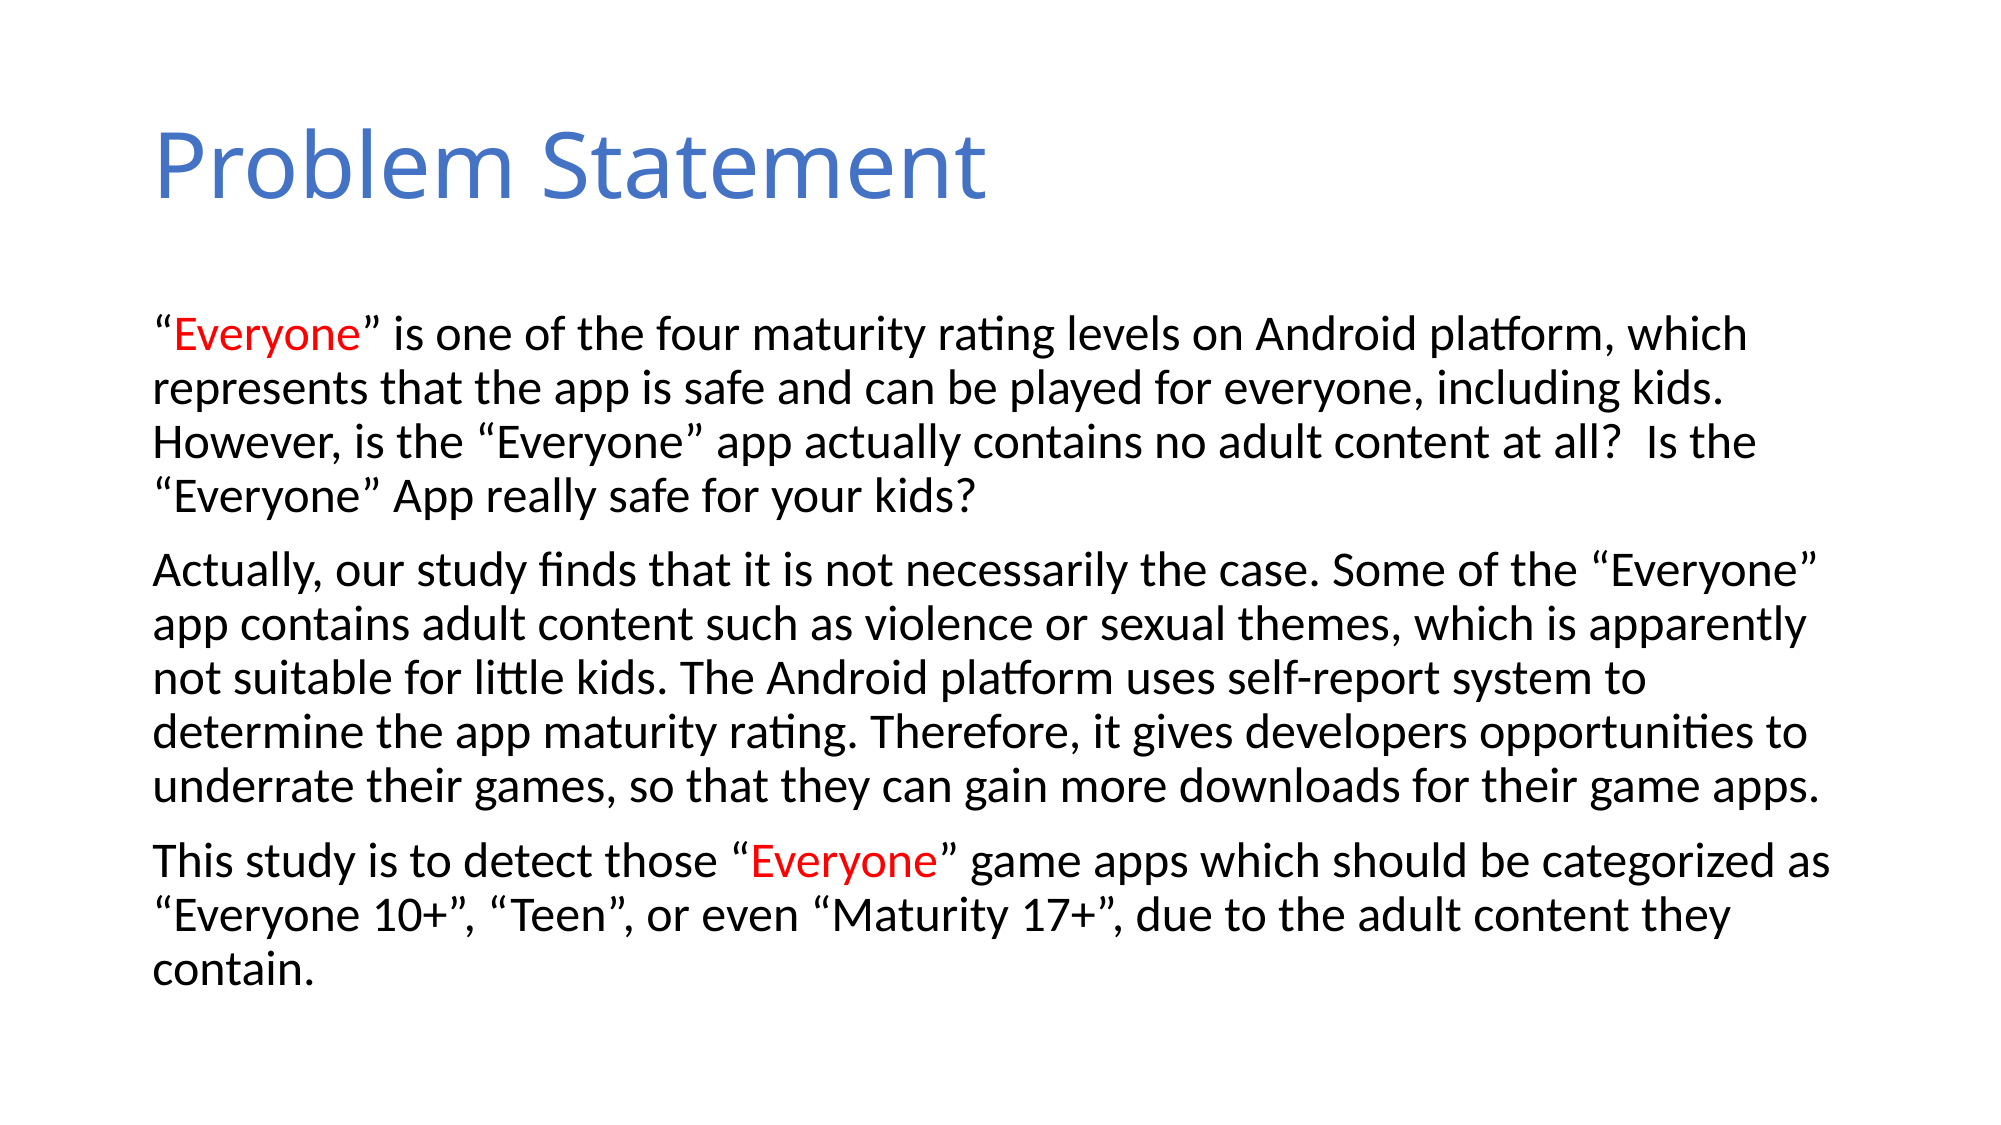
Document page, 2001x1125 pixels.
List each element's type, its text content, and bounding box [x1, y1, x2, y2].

title Problem Statement [137, 59, 1863, 278]
list “Everyone” is one of the four maturity rating levels on Android platform, which represents that the app is safe and can be played for everyone, including kids. However, is the “Everyone” app actually contains no adult content at all? Is the “Everyone” App really safe for your kids? Actually, our study finds that it is not necessarily the case. Some of the “Everyone” app contains adult content such as violence or sexual themes, which is apparently not suitable for little kids. The Android platform uses self-report system to determine the app maturity rating. Therefore, it gives developers opportunities to underrate their games, so that they can gain more downloads for their game apps. This study is to detect those “Everyone” game apps which should be categorized as “Everyone 10+”, “Teen”, or even “Maturity 17+”, due to the adult content they contain. [137, 299, 1863, 1014]
